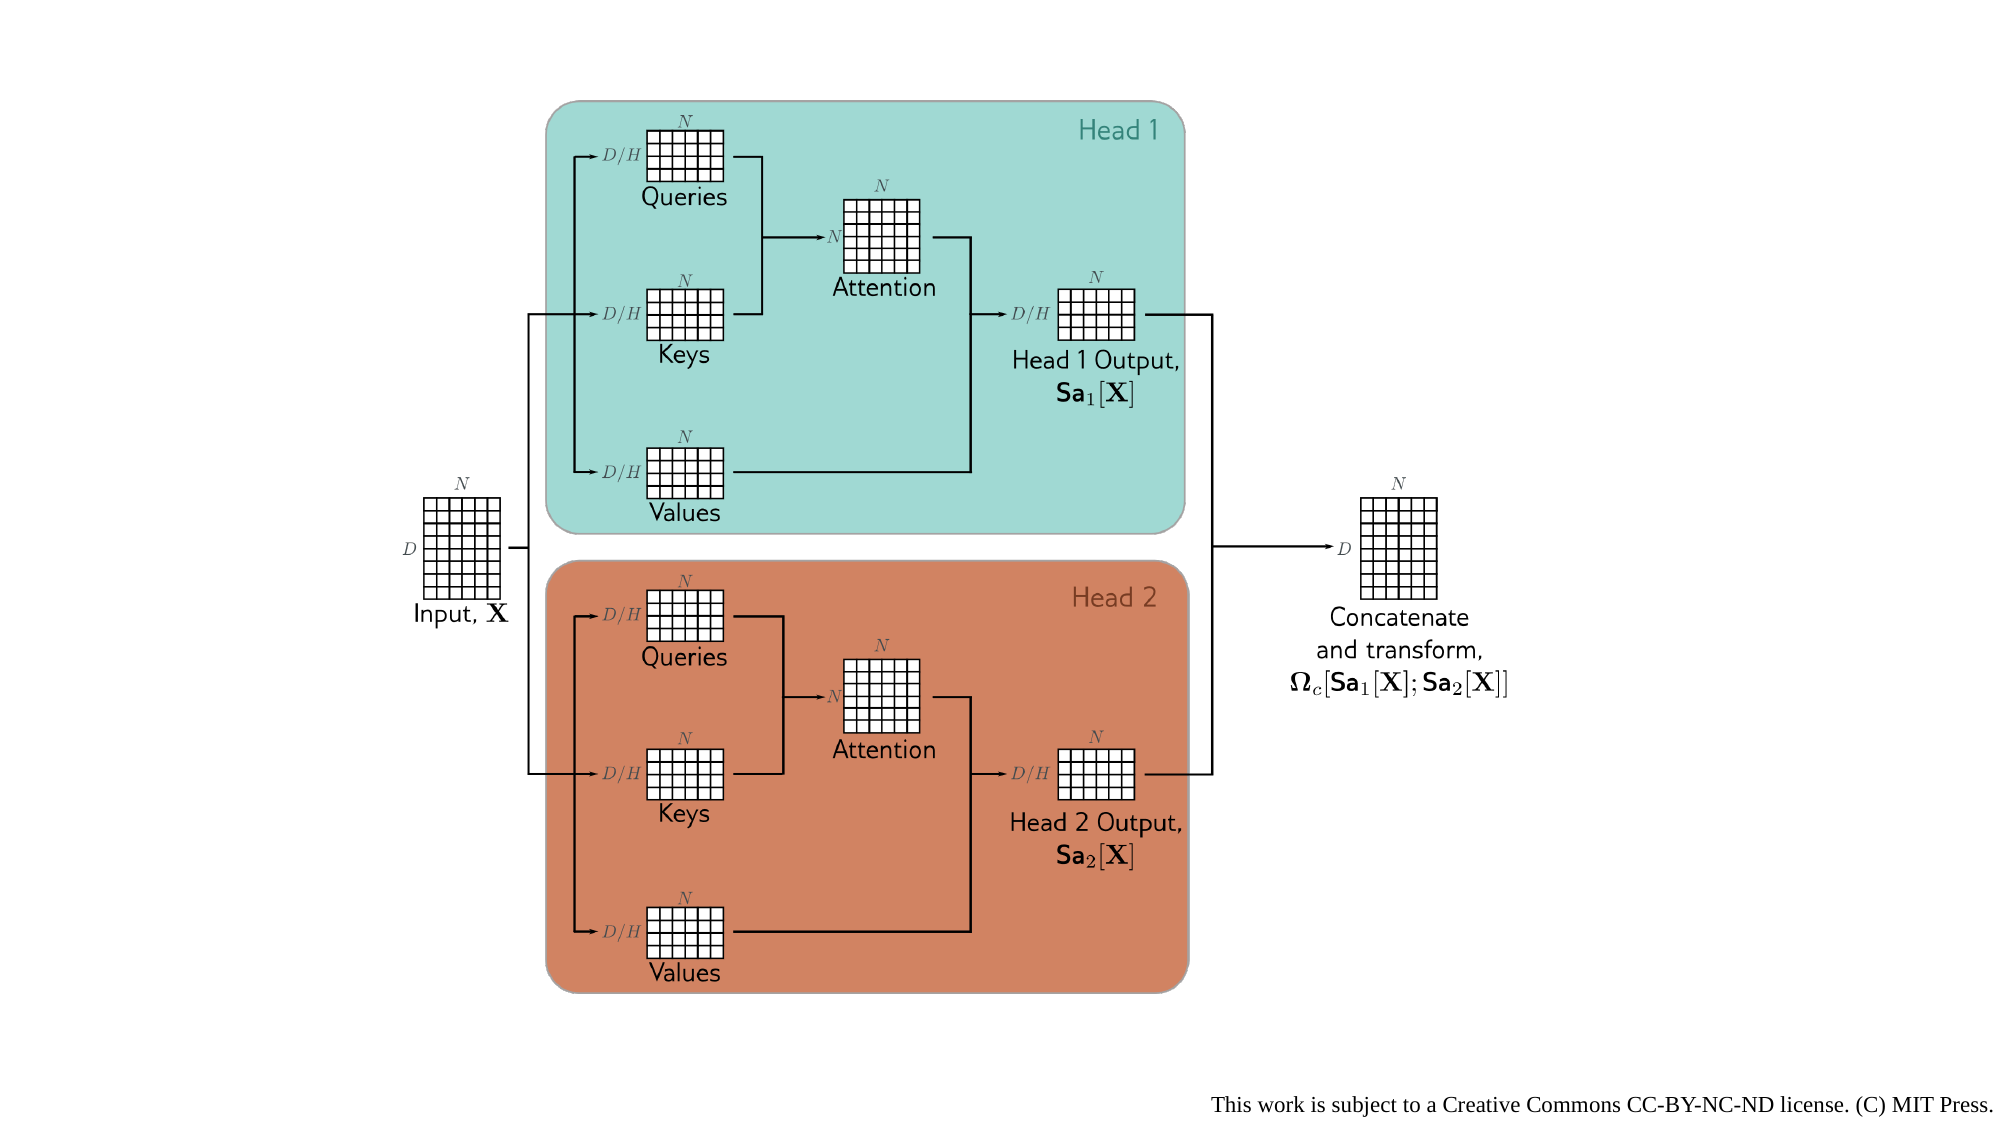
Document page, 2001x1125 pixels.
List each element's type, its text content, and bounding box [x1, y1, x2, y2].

picture [402, 100, 1554, 994]
text_box This work is subject to a Creative Commons CC-BY-NC-ND license. (C) MIT Press. [1196, 1082, 2000, 1125]
